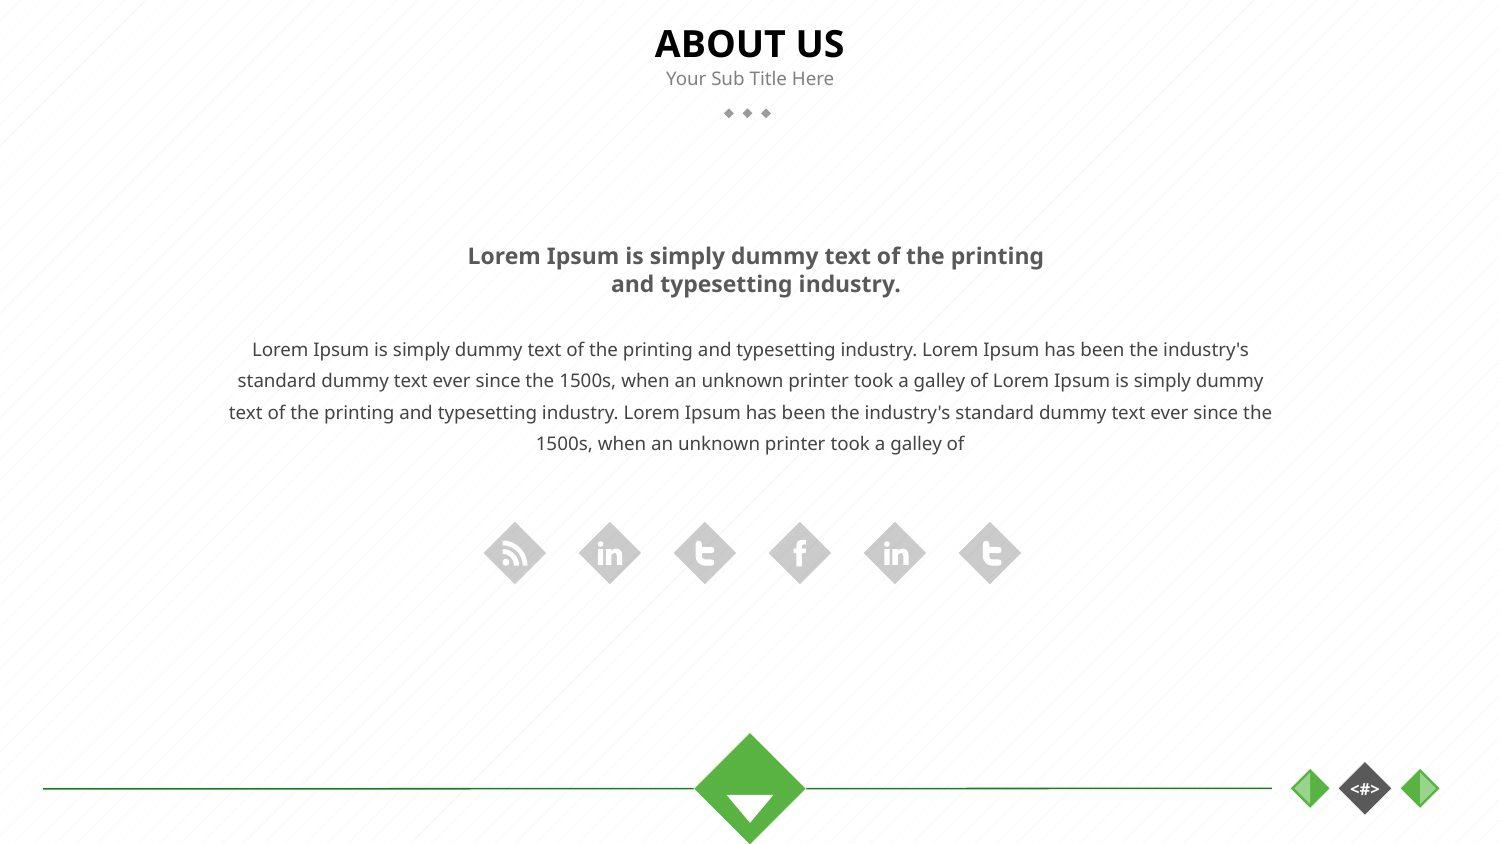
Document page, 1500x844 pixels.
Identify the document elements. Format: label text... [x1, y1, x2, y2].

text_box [709, 748, 790, 829]
text_box Lorem Ipsum is simply dummy text of the printing and typesetting industry. Lorem Ipsum has been the industry's standard dummy text ever since the 1500s, when an unknown printer took a galley of Lorem Ipsum is simply dummy text of the printing and typesetting industry. Lorem Ipsum has been the industry's standard dummy text ever since the 1500s, when an unknown printer took a galley of [212, 321, 1288, 462]
slide_number 7 [1333, 769, 1397, 808]
title ABOUT US [112, 0, 1388, 85]
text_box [483, 521, 1022, 585]
text_box Lorem Ipsum is simply dummy text of the printing and typesetting industry. [437, 234, 1075, 304]
